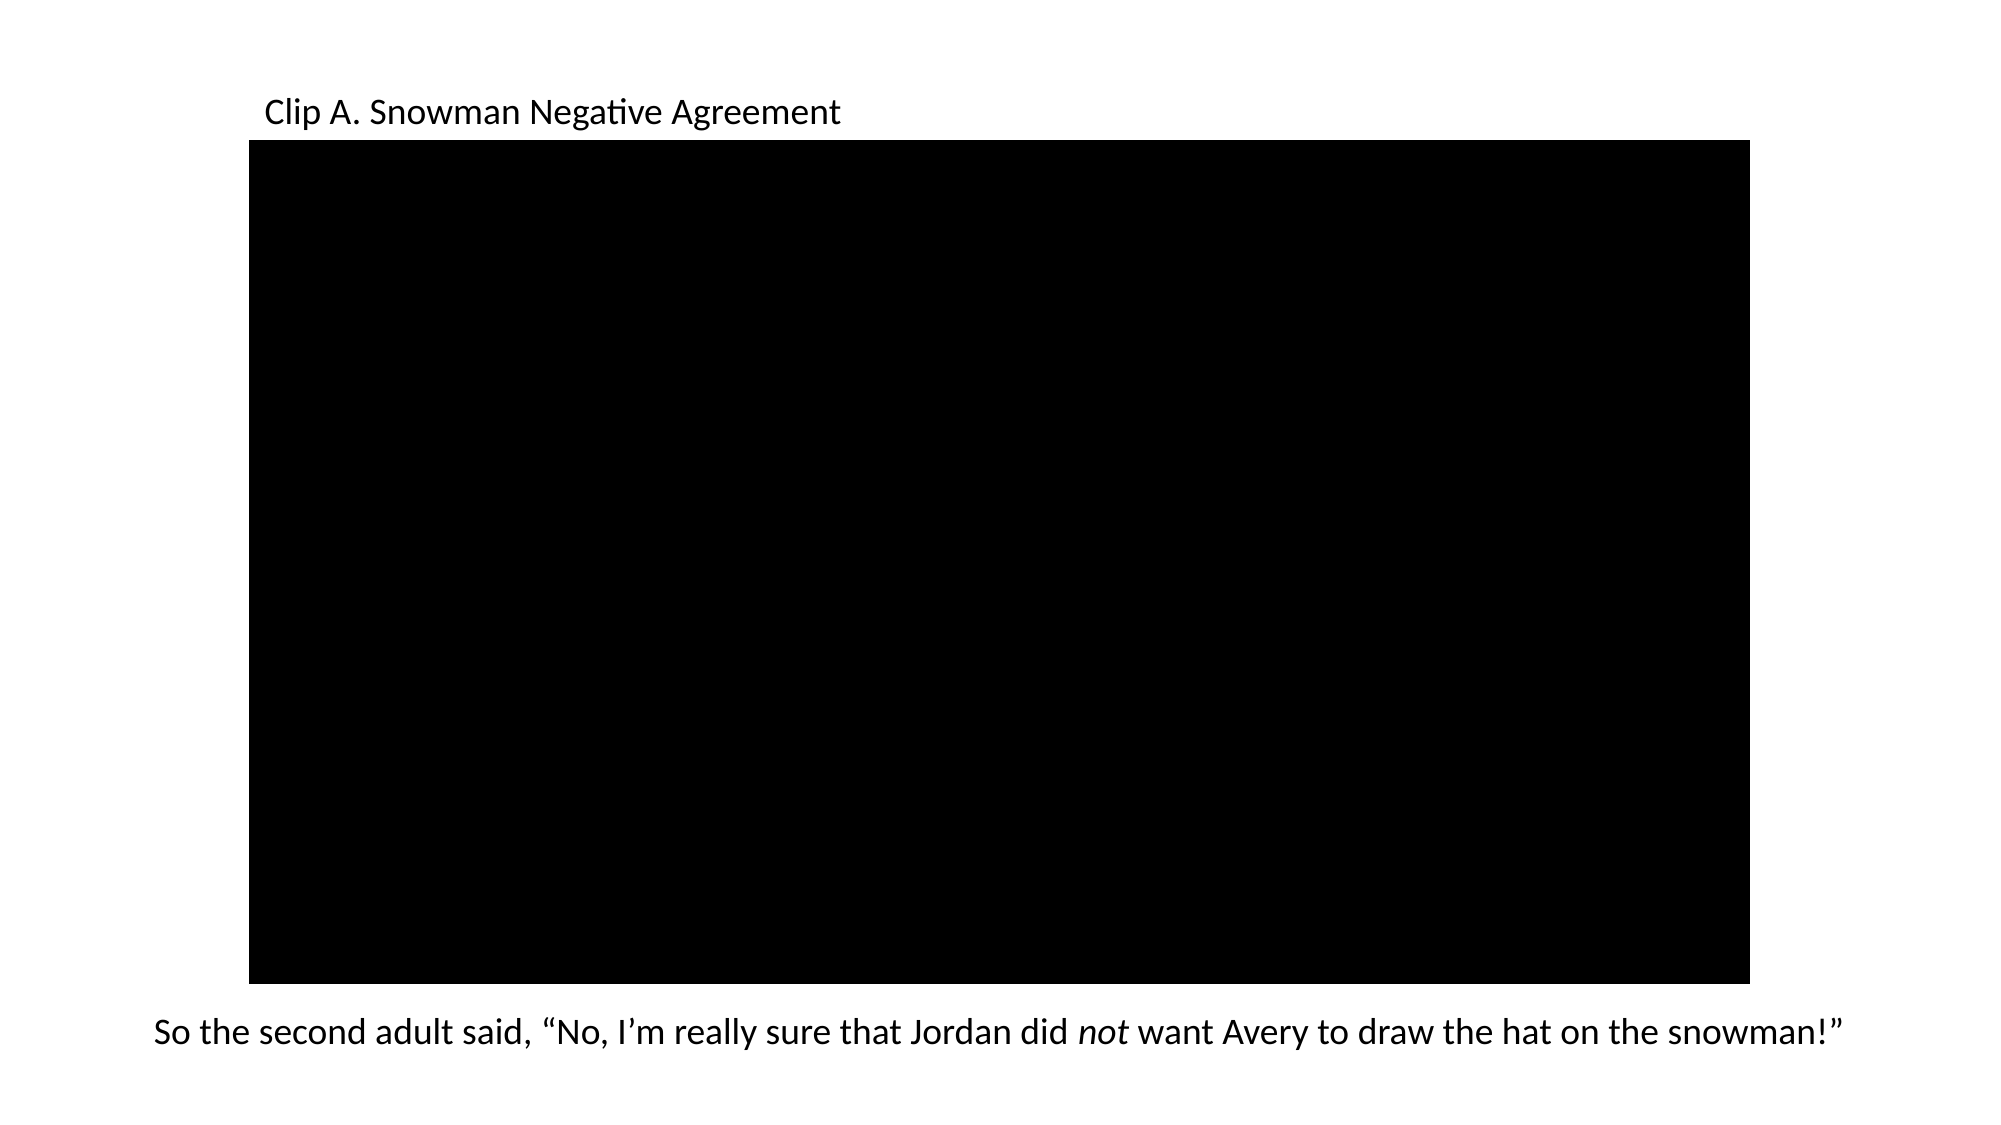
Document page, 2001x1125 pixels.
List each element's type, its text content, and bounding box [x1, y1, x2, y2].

text_box So the second adult said, “No, I’m really sure that Jordan did not want Avery to draw the hat on the snowman!” [101, 1003, 1898, 1056]
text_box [248, 140, 1751, 985]
text_box Clip A. Snowman Negative Agreement [249, 79, 891, 140]
